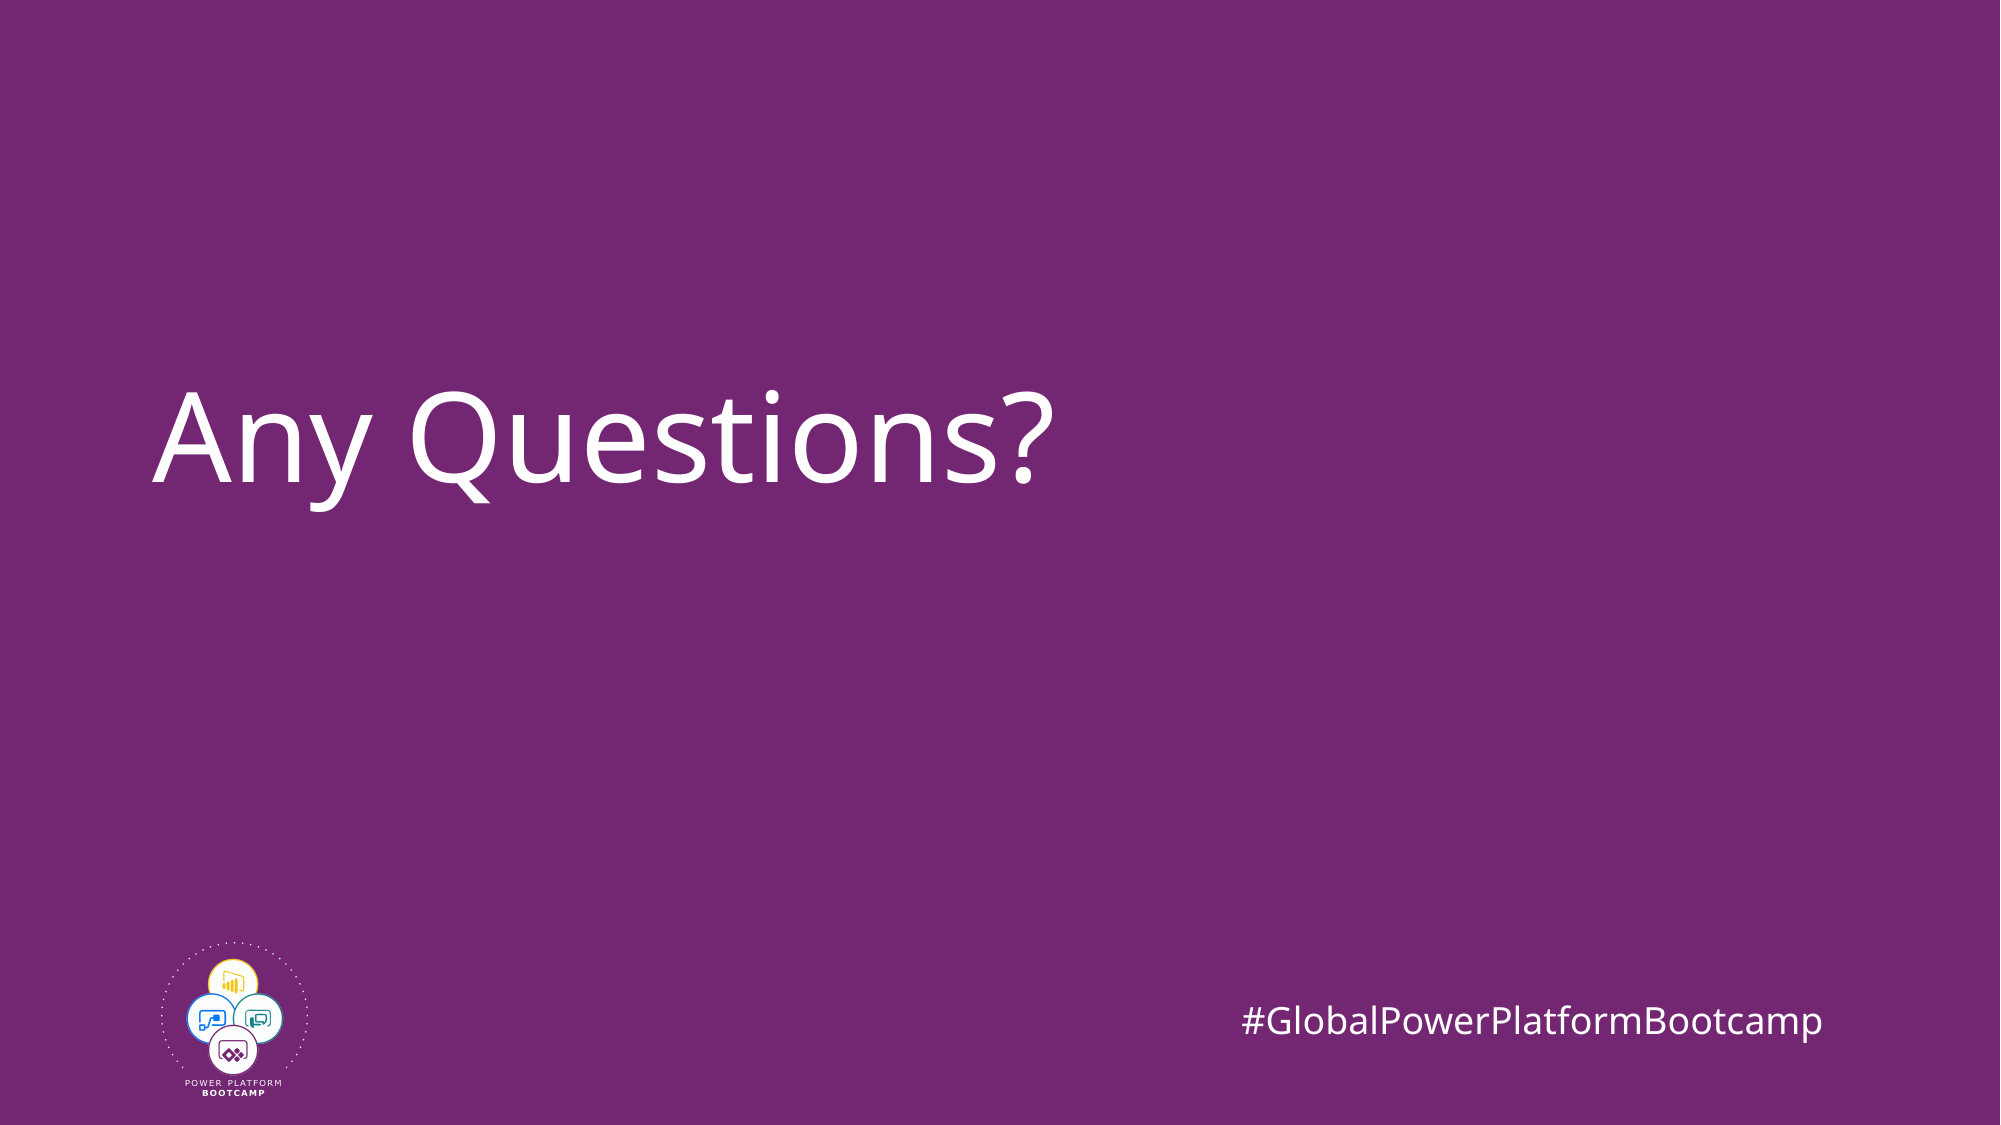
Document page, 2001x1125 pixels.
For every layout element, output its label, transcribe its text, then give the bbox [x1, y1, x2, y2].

title Any Questions? [137, 341, 1755, 532]
picture [161, 942, 308, 1096]
